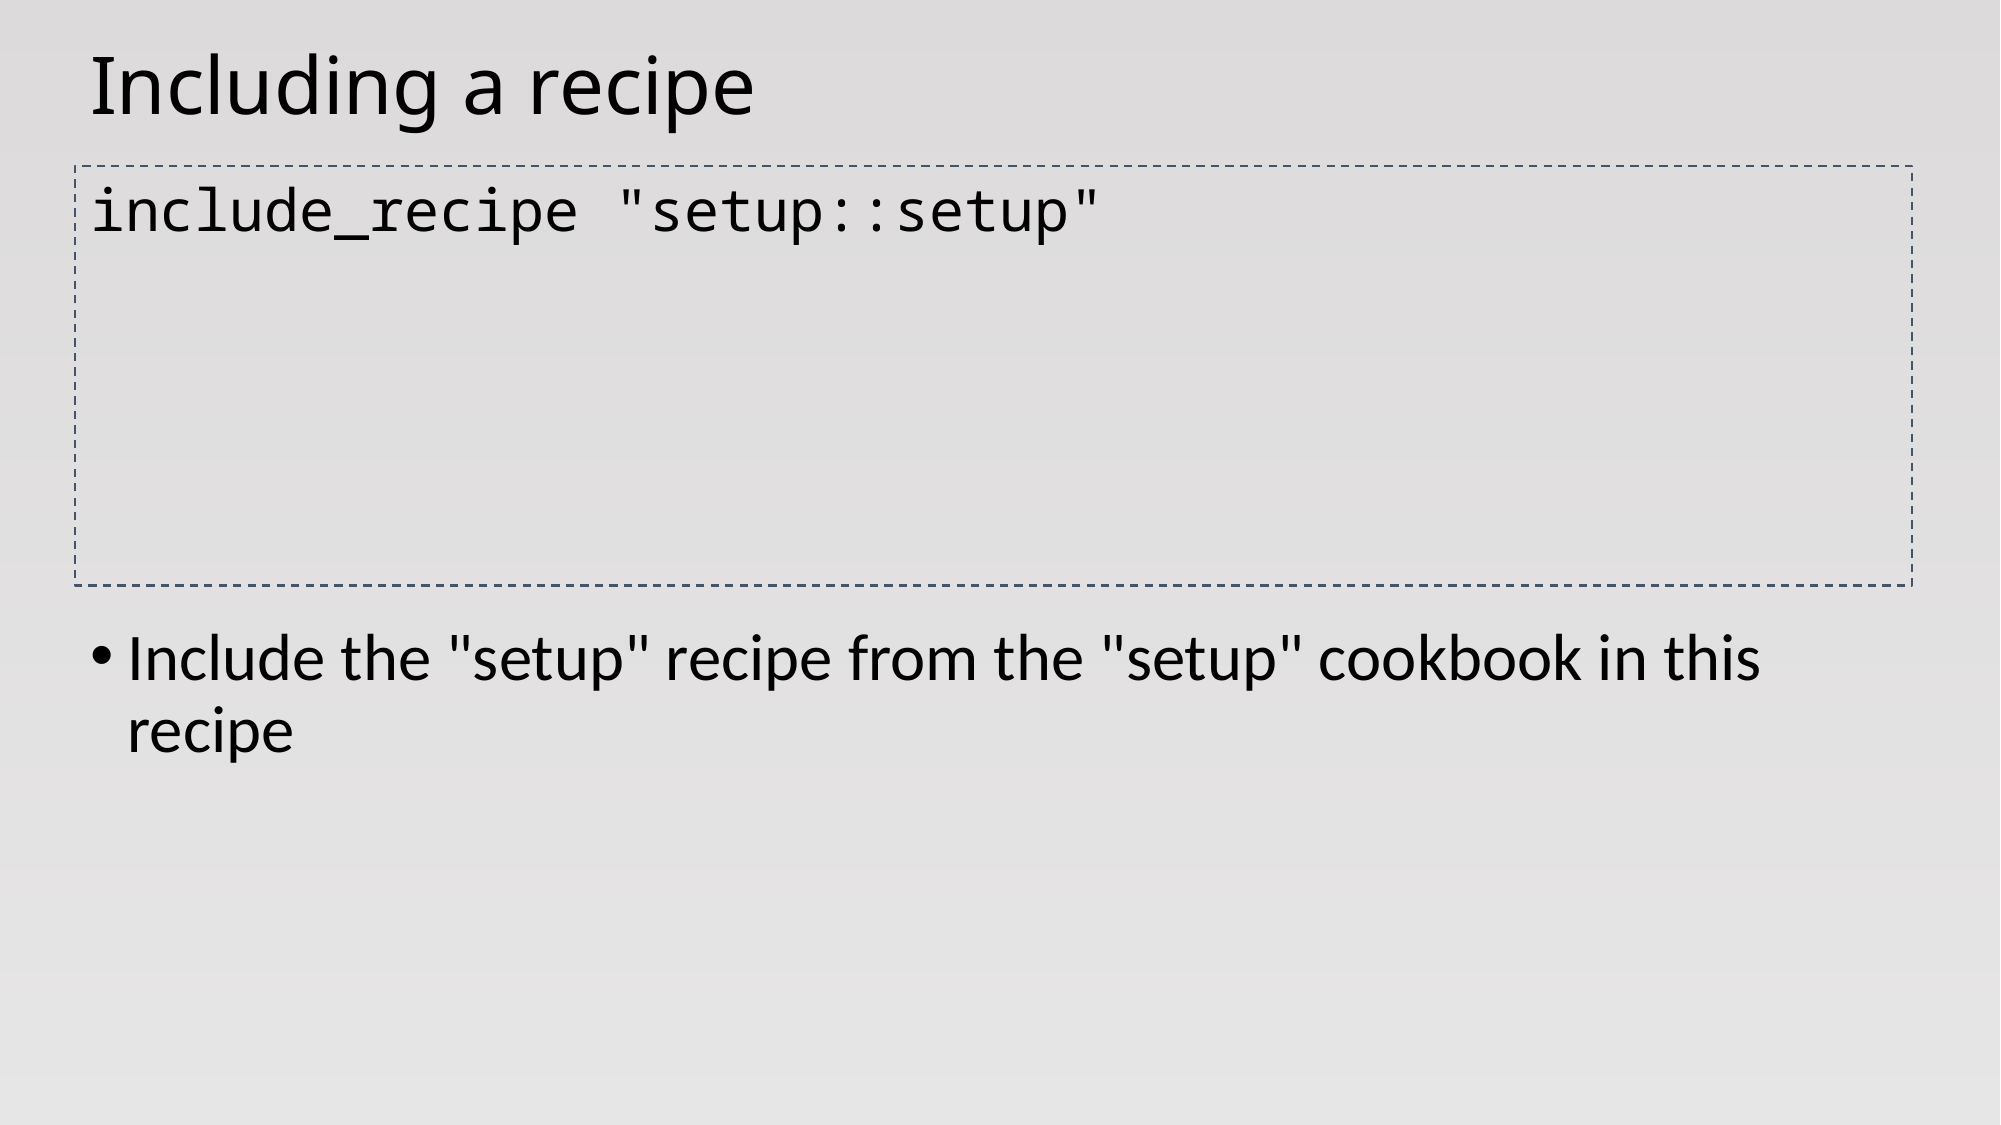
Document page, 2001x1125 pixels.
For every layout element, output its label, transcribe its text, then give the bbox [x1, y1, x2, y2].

list include_recipe "setup::setup" [74, 165, 1913, 587]
list Include the "setup" recipe from the "setup" cookbook in this recipe [75, 615, 1913, 1035]
title Including a recipe [75, 37, 1913, 140]
